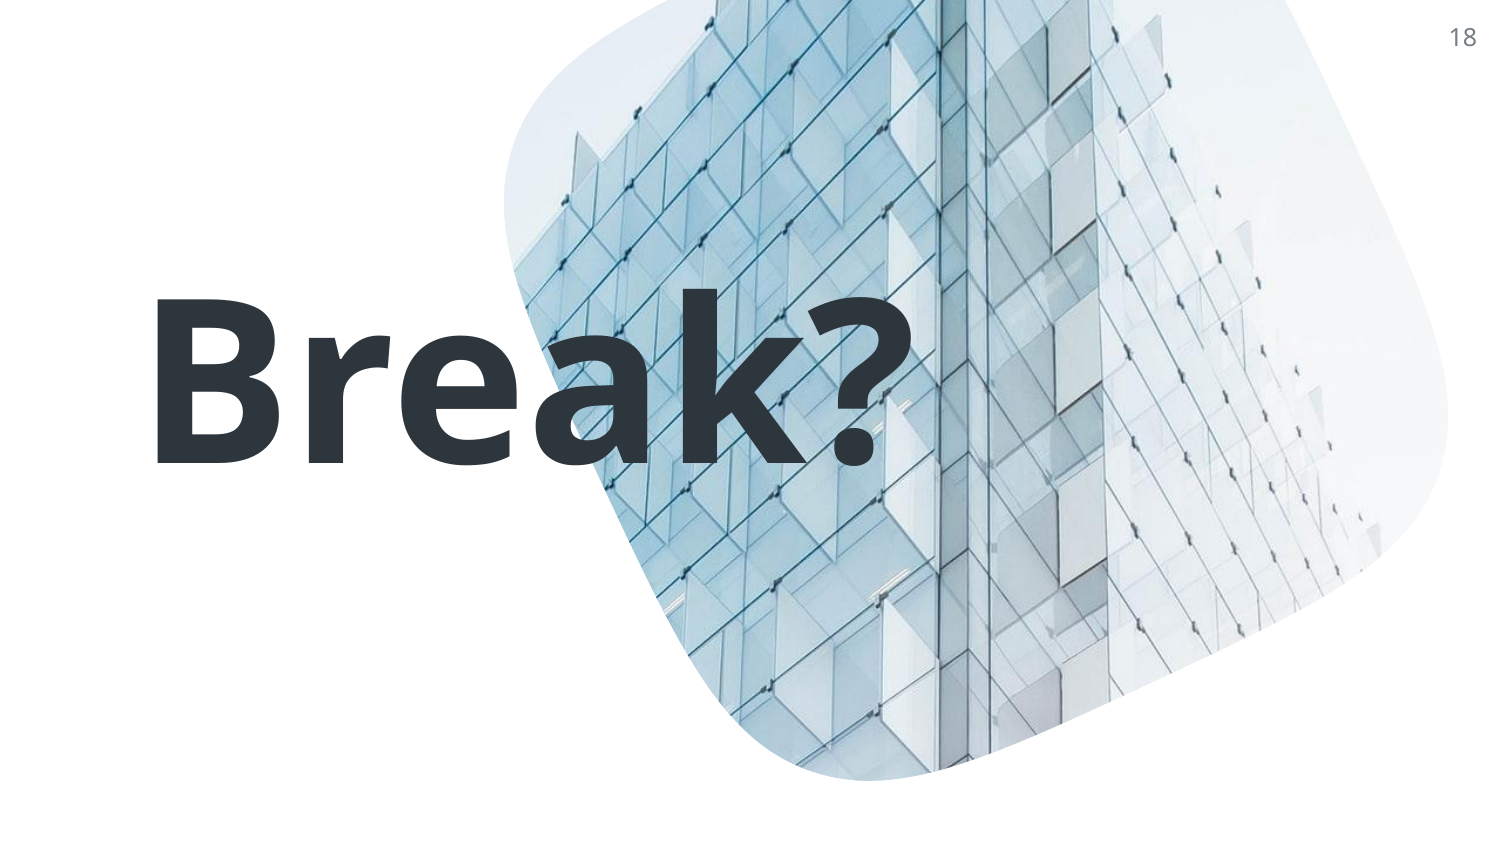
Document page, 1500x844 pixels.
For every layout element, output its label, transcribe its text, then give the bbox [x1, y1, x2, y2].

picture [504, 0, 1448, 780]
slide_number 18 [1387, 21, 1478, 86]
title Break? [137, 234, 1363, 481]
